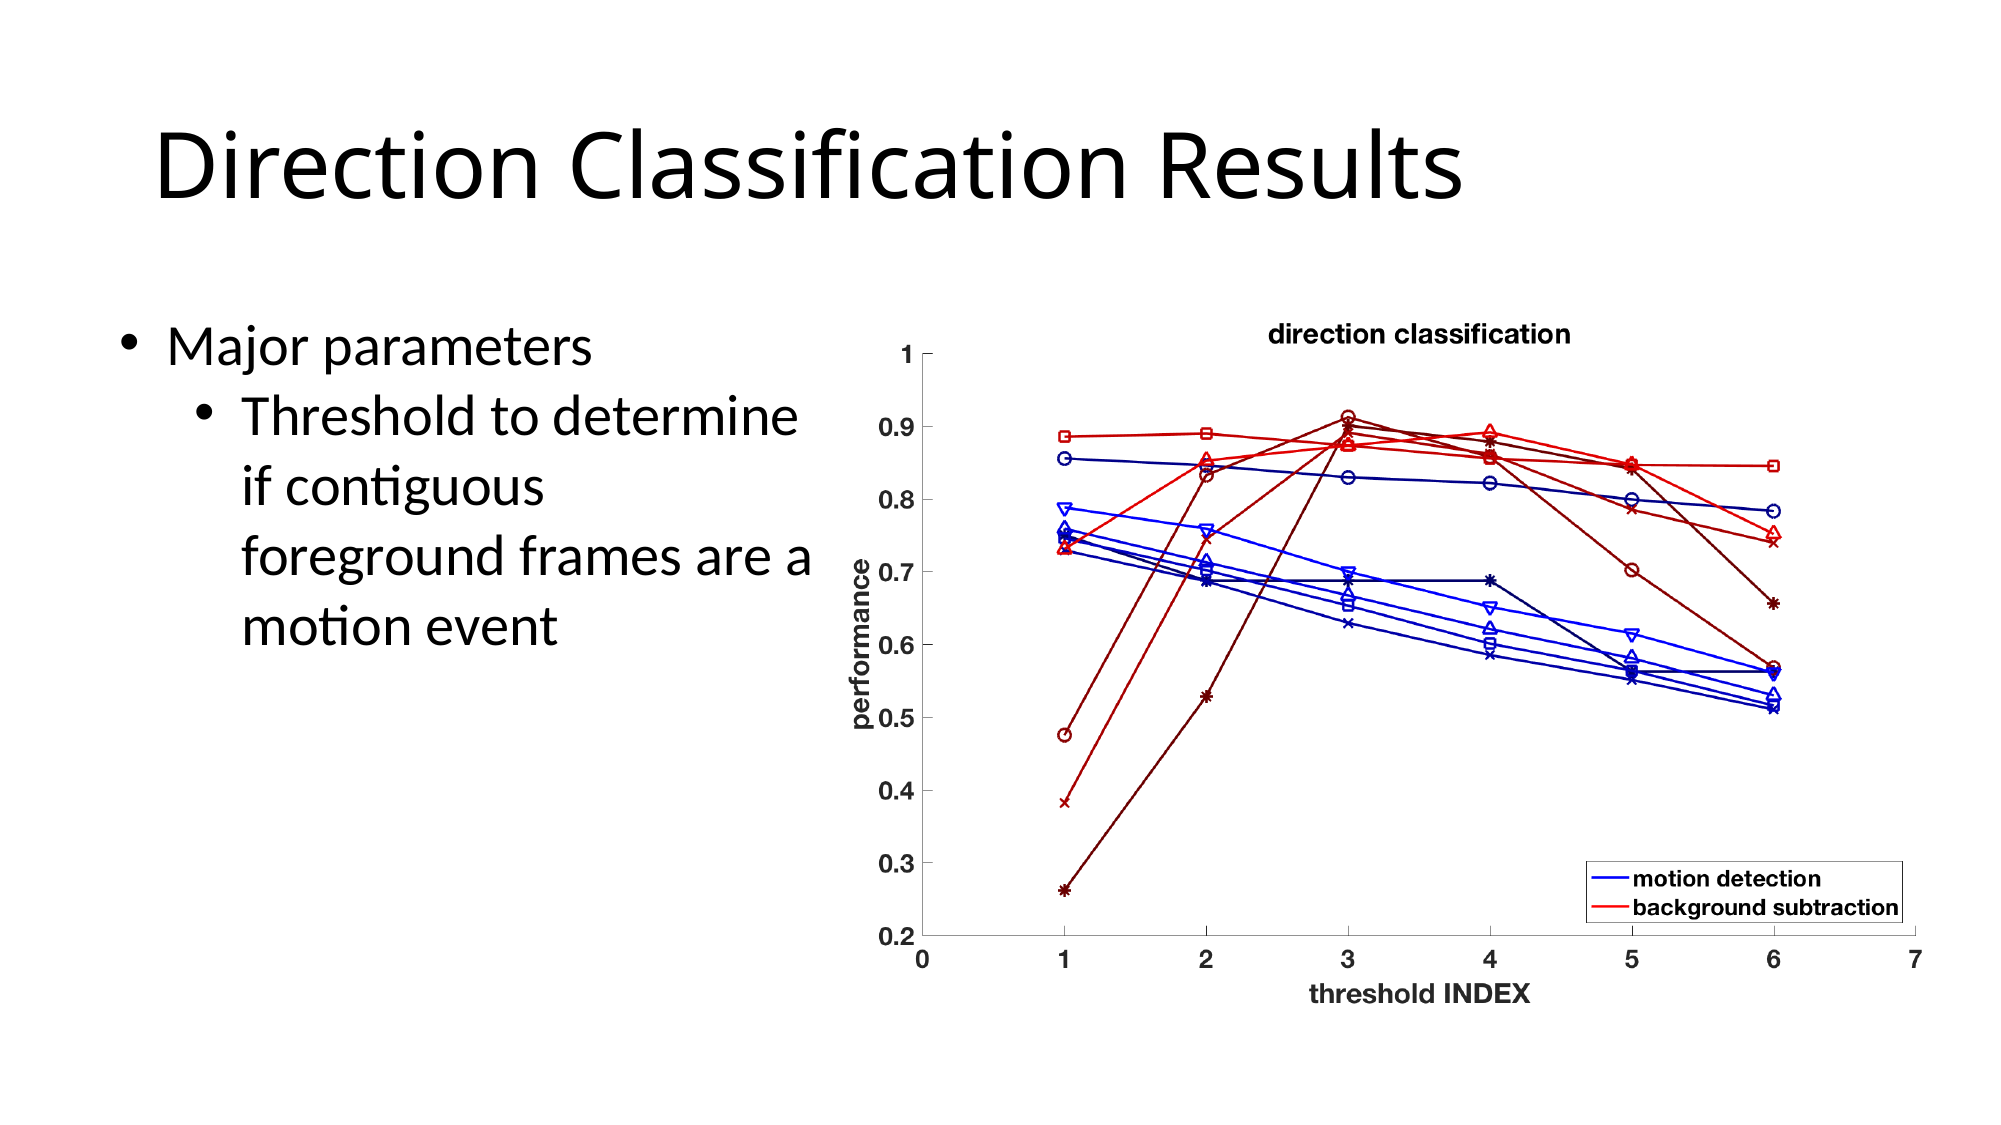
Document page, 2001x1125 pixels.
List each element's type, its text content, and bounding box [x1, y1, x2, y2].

text_box Major parameters Threshold to determine if contiguous foreground frames are a motion event [105, 299, 756, 665]
title Direction Classification Results [137, 59, 1863, 278]
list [756, 299, 2000, 1014]
